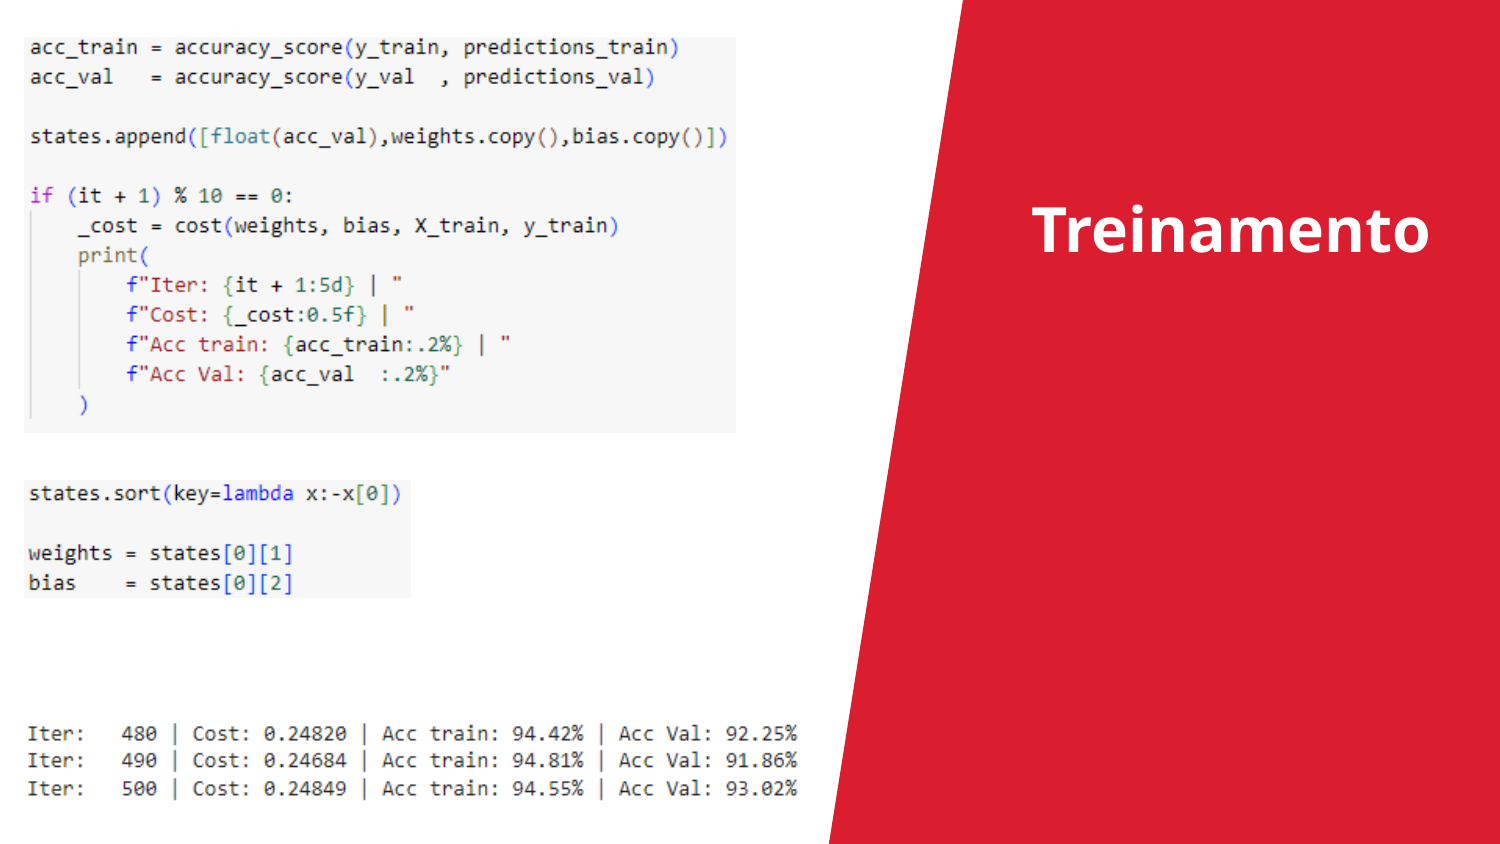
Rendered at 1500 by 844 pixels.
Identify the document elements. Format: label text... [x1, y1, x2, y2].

picture [24, 480, 412, 599]
text_box Treinamento [963, 144, 1447, 326]
picture [24, 722, 805, 802]
picture [24, 36, 737, 433]
text_box [828, 0, 1500, 844]
